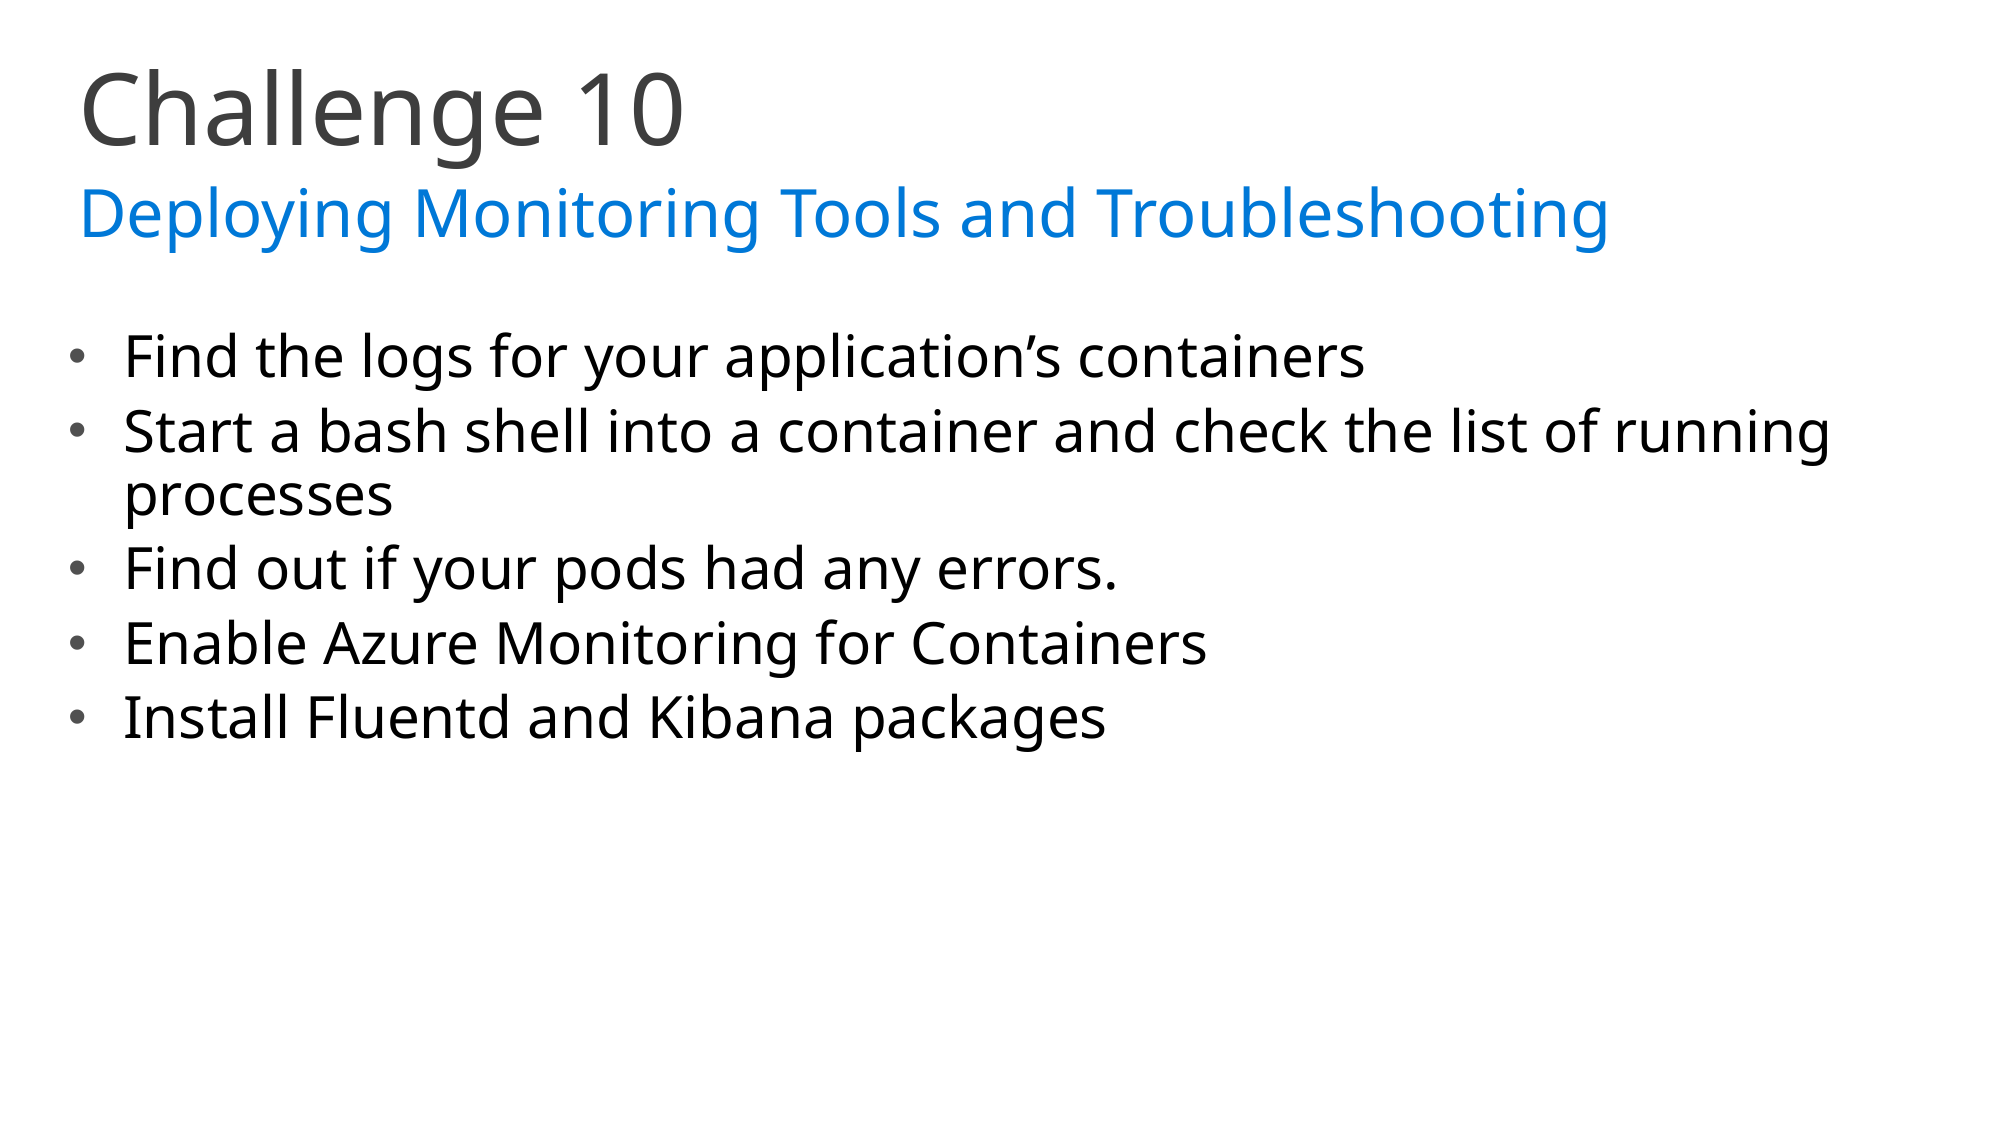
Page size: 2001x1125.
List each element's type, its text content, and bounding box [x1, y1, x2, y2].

list Find the logs for your application’s containers Start a bash shell into a container and check the list of running processes Find out if your pods had any errors. Enable Azure Monitoring for Containers Install Fluentd and Kibana packages [44, 312, 1956, 717]
text_box Challenge 10 Deploying Monitoring Tools and Troubleshooting [78, 59, 1617, 253]
